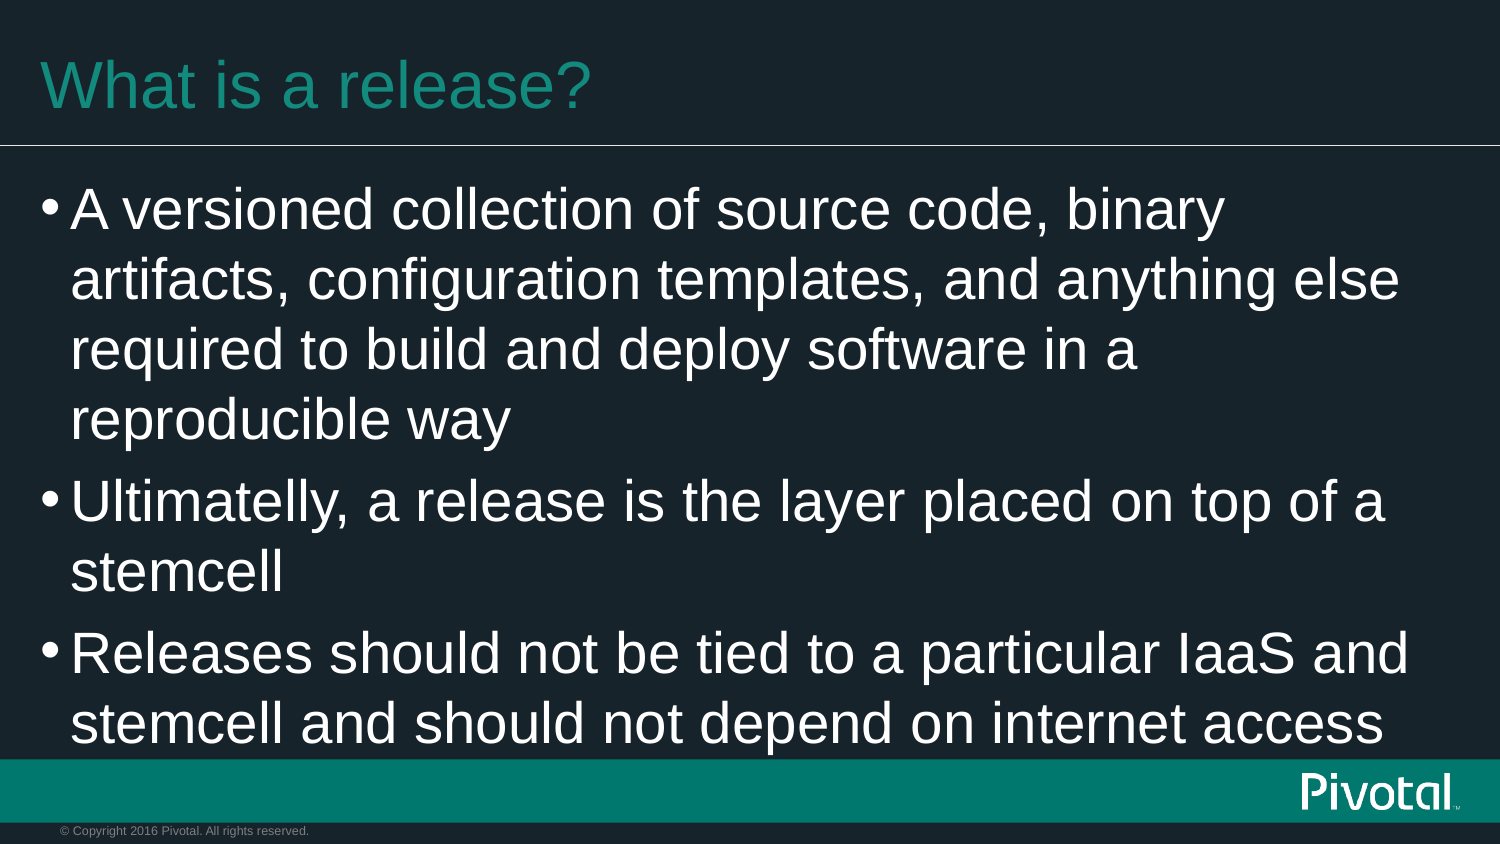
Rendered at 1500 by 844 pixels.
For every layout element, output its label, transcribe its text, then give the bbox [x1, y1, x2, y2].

title What is a release? [25, 52, 1461, 113]
picture [1302, 773, 1460, 810]
list A versioned collection of source code, binary artifacts, configuration templates, and anything else required to build and deploy software in a reproducible way Ultimatelly, a release is the layer placed on top of a stemcell Releases should not be tied to a particular IaaS and stemcell and should not depend on internet access [25, 156, 1461, 748]
